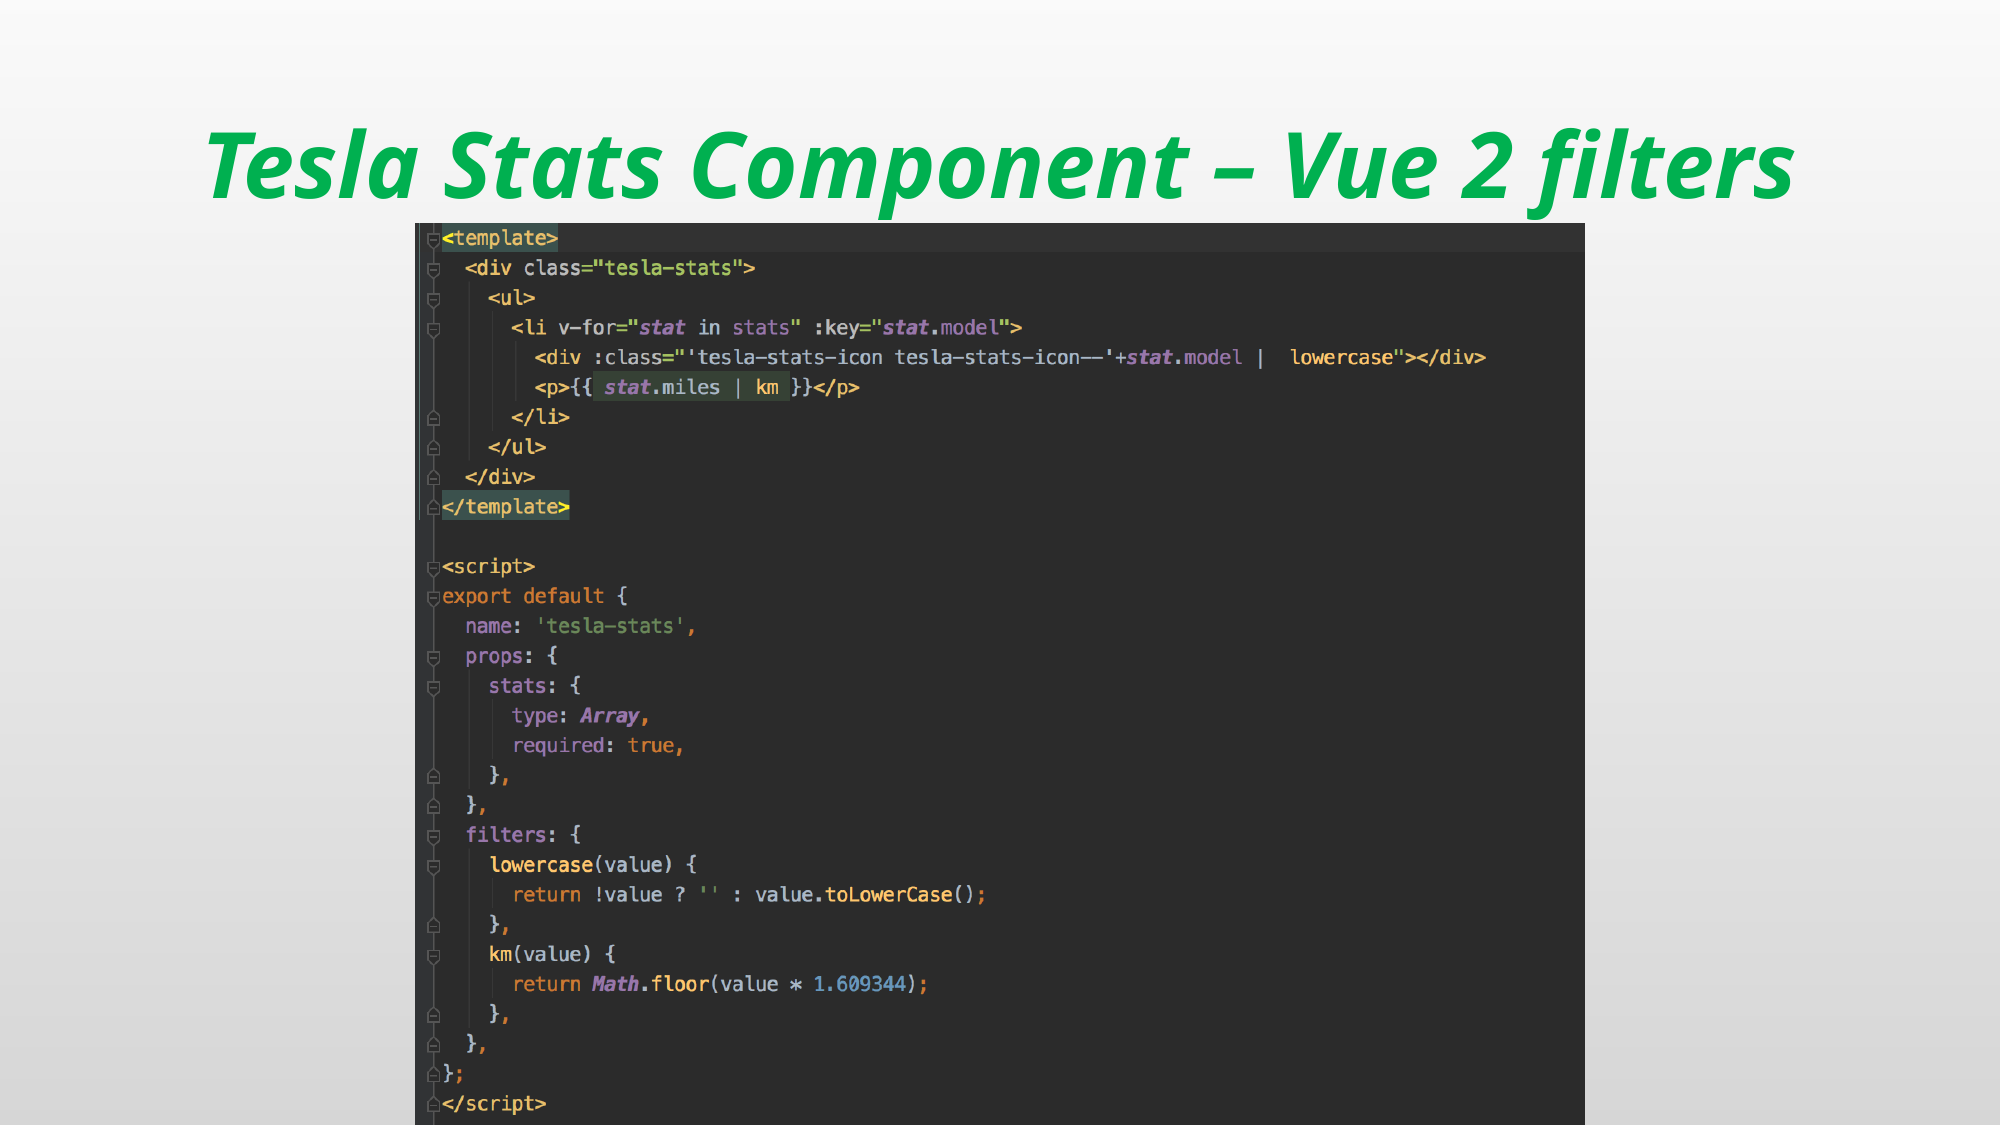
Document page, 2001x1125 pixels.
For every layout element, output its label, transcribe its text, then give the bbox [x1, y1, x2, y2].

picture [415, 223, 1585, 1125]
title Tesla Stats Component – Vue 2 filters [137, 59, 1863, 278]
